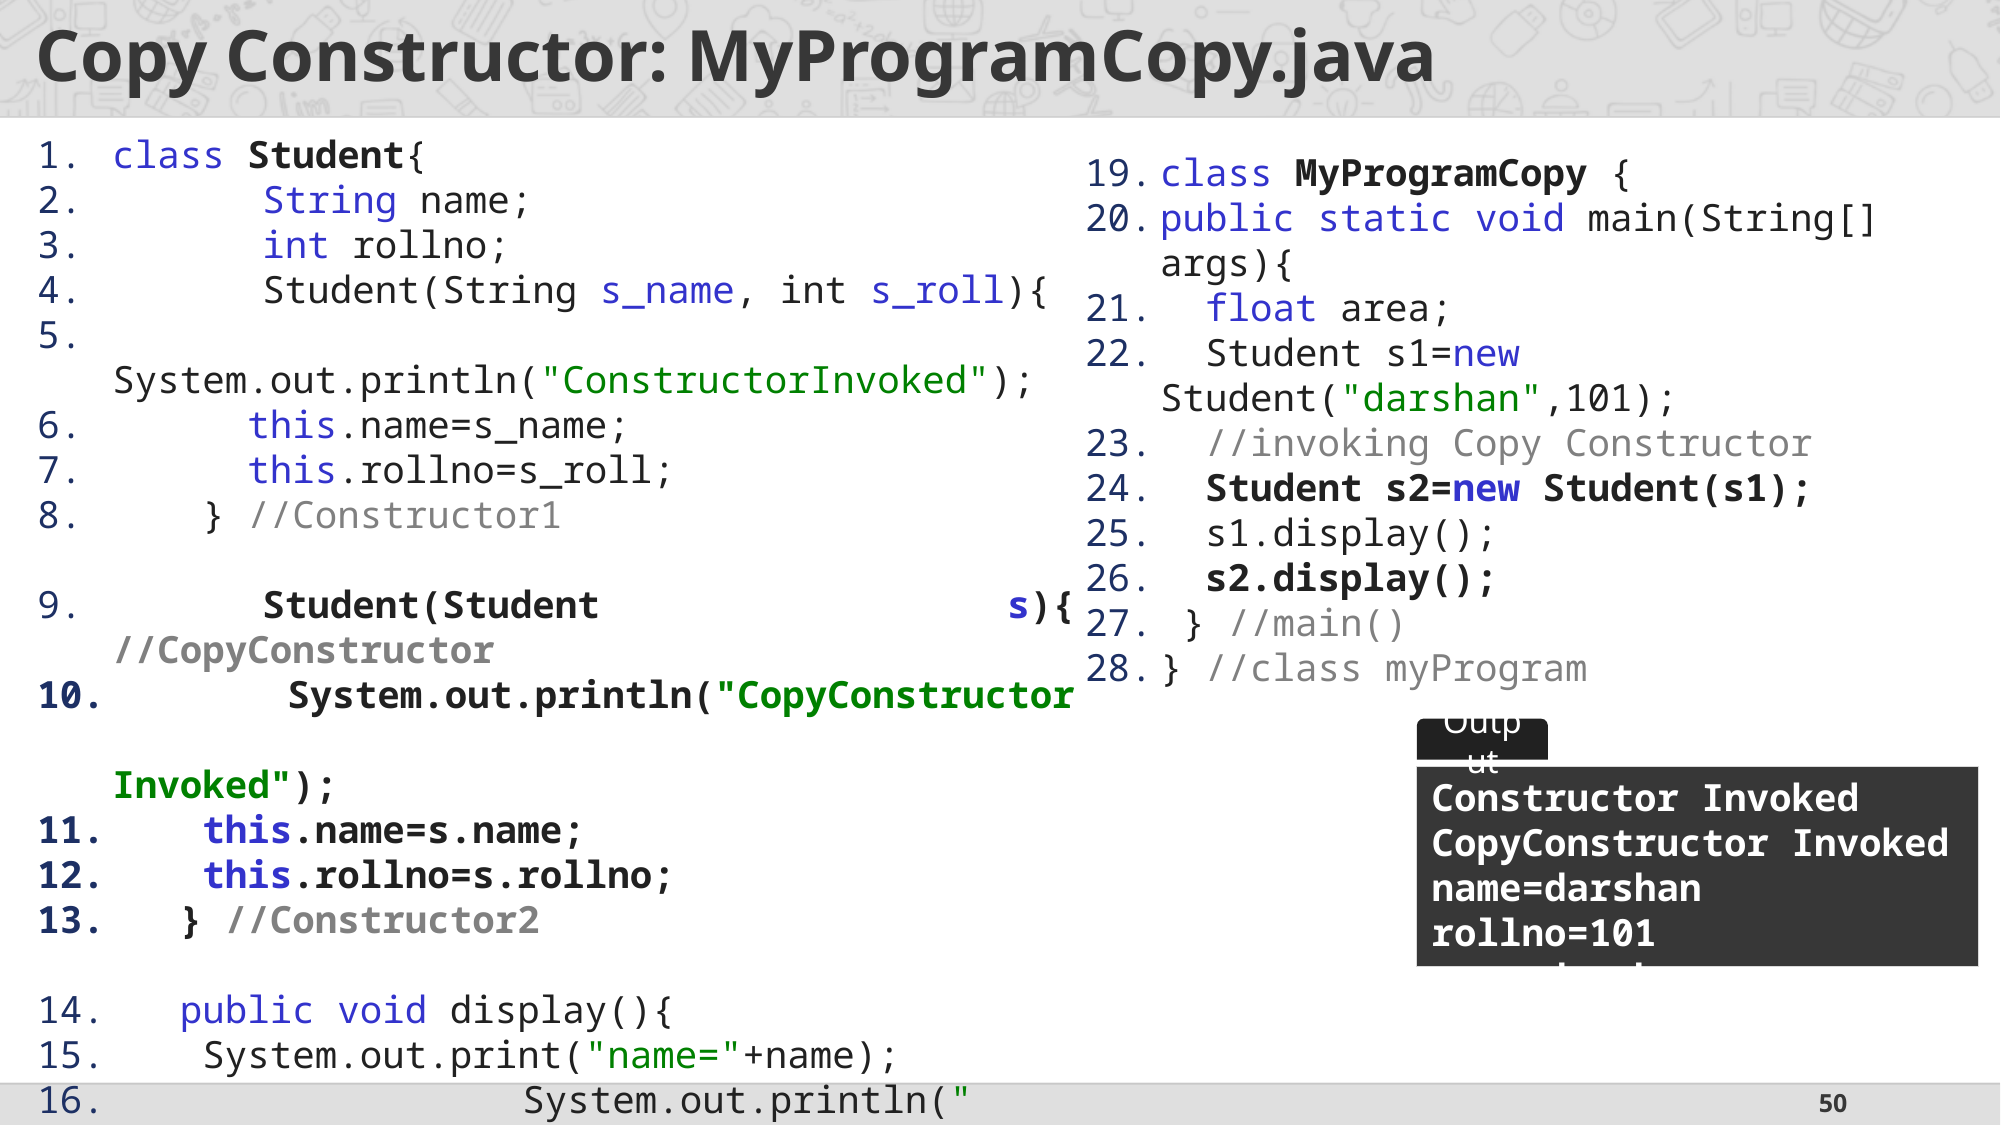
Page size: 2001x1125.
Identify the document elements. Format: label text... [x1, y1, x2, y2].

text_box Output [1415, 717, 1549, 761]
text_box class MyProgramCopy { public static void main(String[] args){ float area; Student s1=new Student("darshan",101); //invoking Copy Constructor Student s2=new Student(s1); s1.display(); s2.display(); } //main() } //class myProgram [1070, 141, 2000, 1059]
title Copy Constructor: MyProgramCopy.java [0, 0, 2000, 117]
text_box Constructor Invoked CopyConstructor Invoked name=darshan rollno=101 name=darshan rollno=101 [1416, 766, 1979, 967]
list class Student{ String name; int rollno; Student(String s_name, int s_roll){ System.out.println("ConstructorInvoked"); this.name=s_name; this.rollno=s_roll; } //Constructor1 Student(Student s){ //CopyConstructor System.out.println("CopyConstructor Invoked"); this.name=s.name; this.rollno=s.rollno; } //Constructor2 public void display(){ System.out.print("name="+name); System.out.println(" rollno="+rollno); } // display() } //class [22, 123, 1090, 1041]
